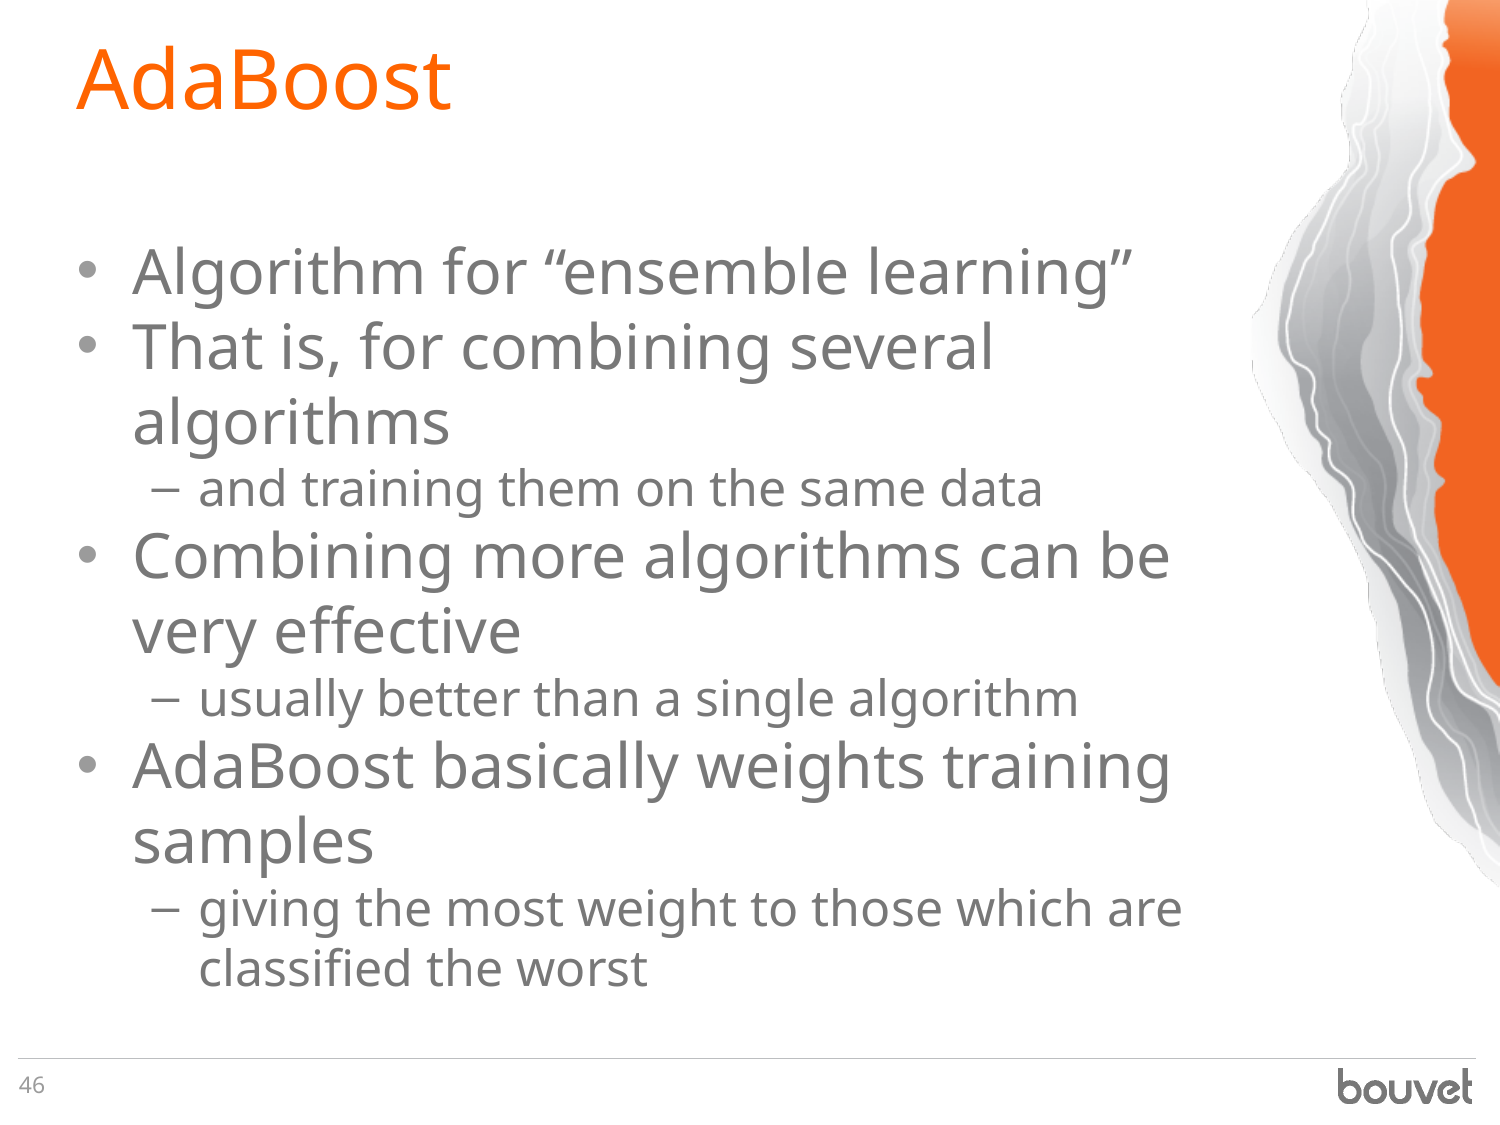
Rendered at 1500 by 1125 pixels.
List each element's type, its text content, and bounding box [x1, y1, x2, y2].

picture [1338, 1068, 1472, 1104]
picture [1217, 0, 1500, 913]
title AdaBoost [76, 42, 1306, 220]
slide_number 46 [18, 1070, 137, 1101]
list Algorithm for “ensemble learning” That is, for combining several algorithms and training them on the same data Combining more algorithms can be very effective usually better than a single algorithm AdaBoost basically weights training samples giving the most weight to those which are classified the worst [76, 231, 1247, 1004]
